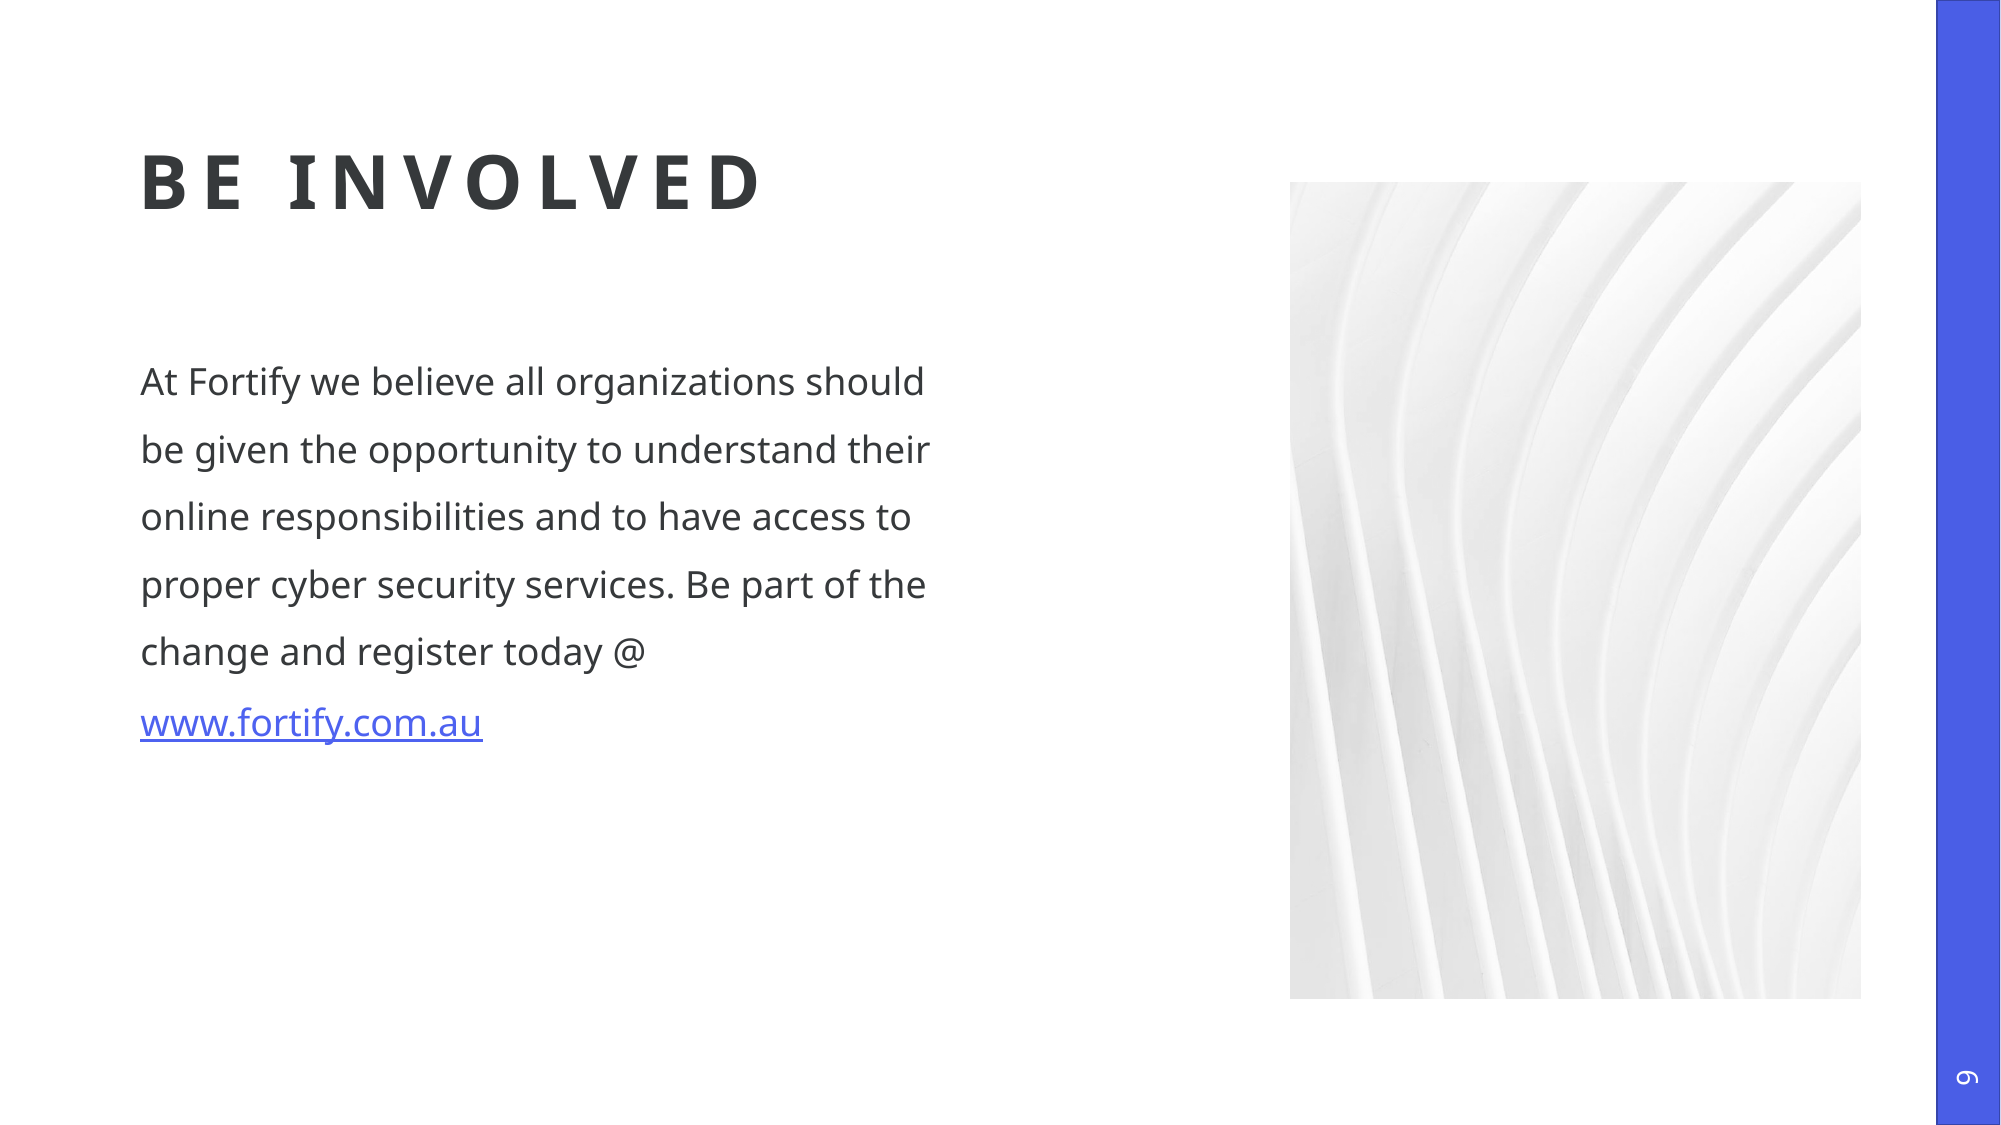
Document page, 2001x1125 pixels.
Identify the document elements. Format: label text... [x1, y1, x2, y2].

slide_number 9 [1937, 1032, 2000, 1125]
title Be involved [139, 145, 1082, 306]
list At Fortify we believe all organizations should be given the opportunity to understand their online responsibilities and to have access to proper cyber security services. Be part of the change and register today @ www.fortify.com.au [140, 335, 933, 921]
picture [1290, 182, 1861, 999]
